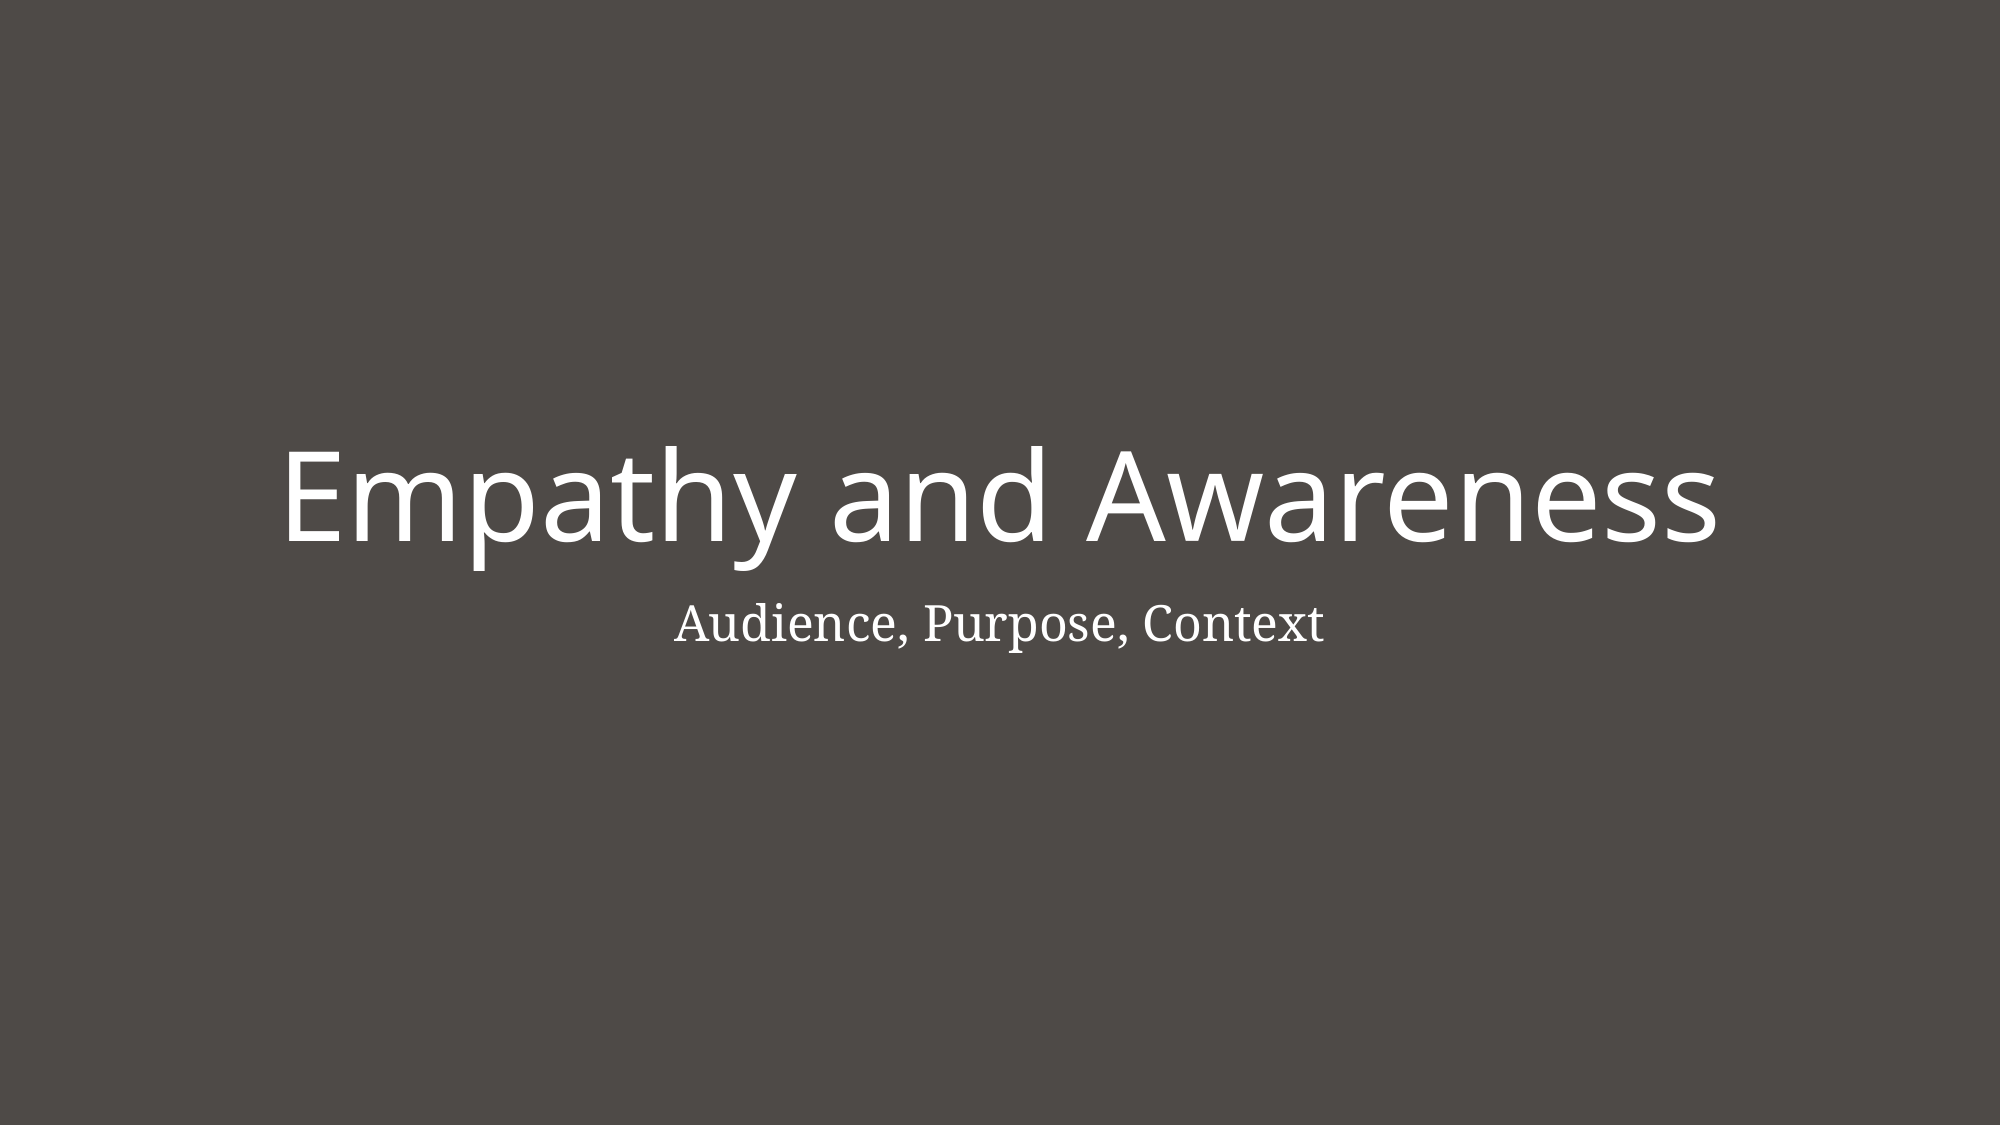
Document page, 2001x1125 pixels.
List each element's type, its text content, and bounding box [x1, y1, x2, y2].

subtitle Audience, Purpose, Context [249, 590, 1750, 863]
title Empathy and Awareness [249, 184, 1750, 576]
